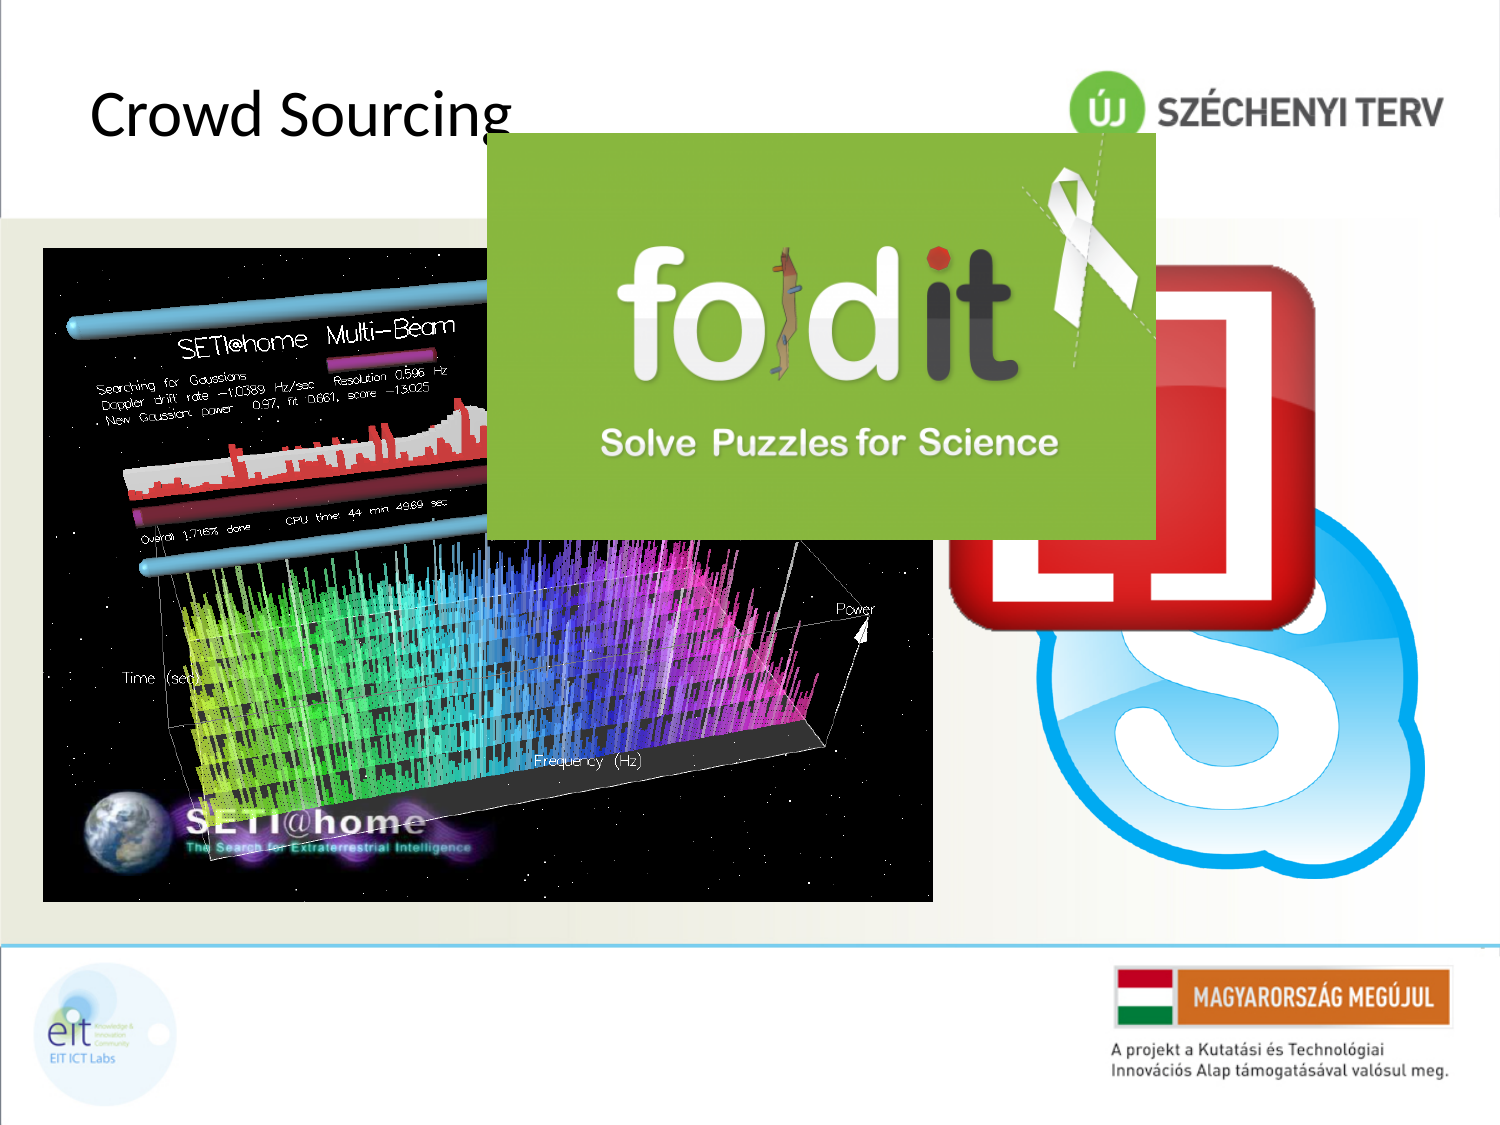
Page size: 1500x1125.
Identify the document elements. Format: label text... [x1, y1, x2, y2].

picture [0, 0, 1500, 1125]
title Crowd Sourcing [75, 17, 1425, 202]
